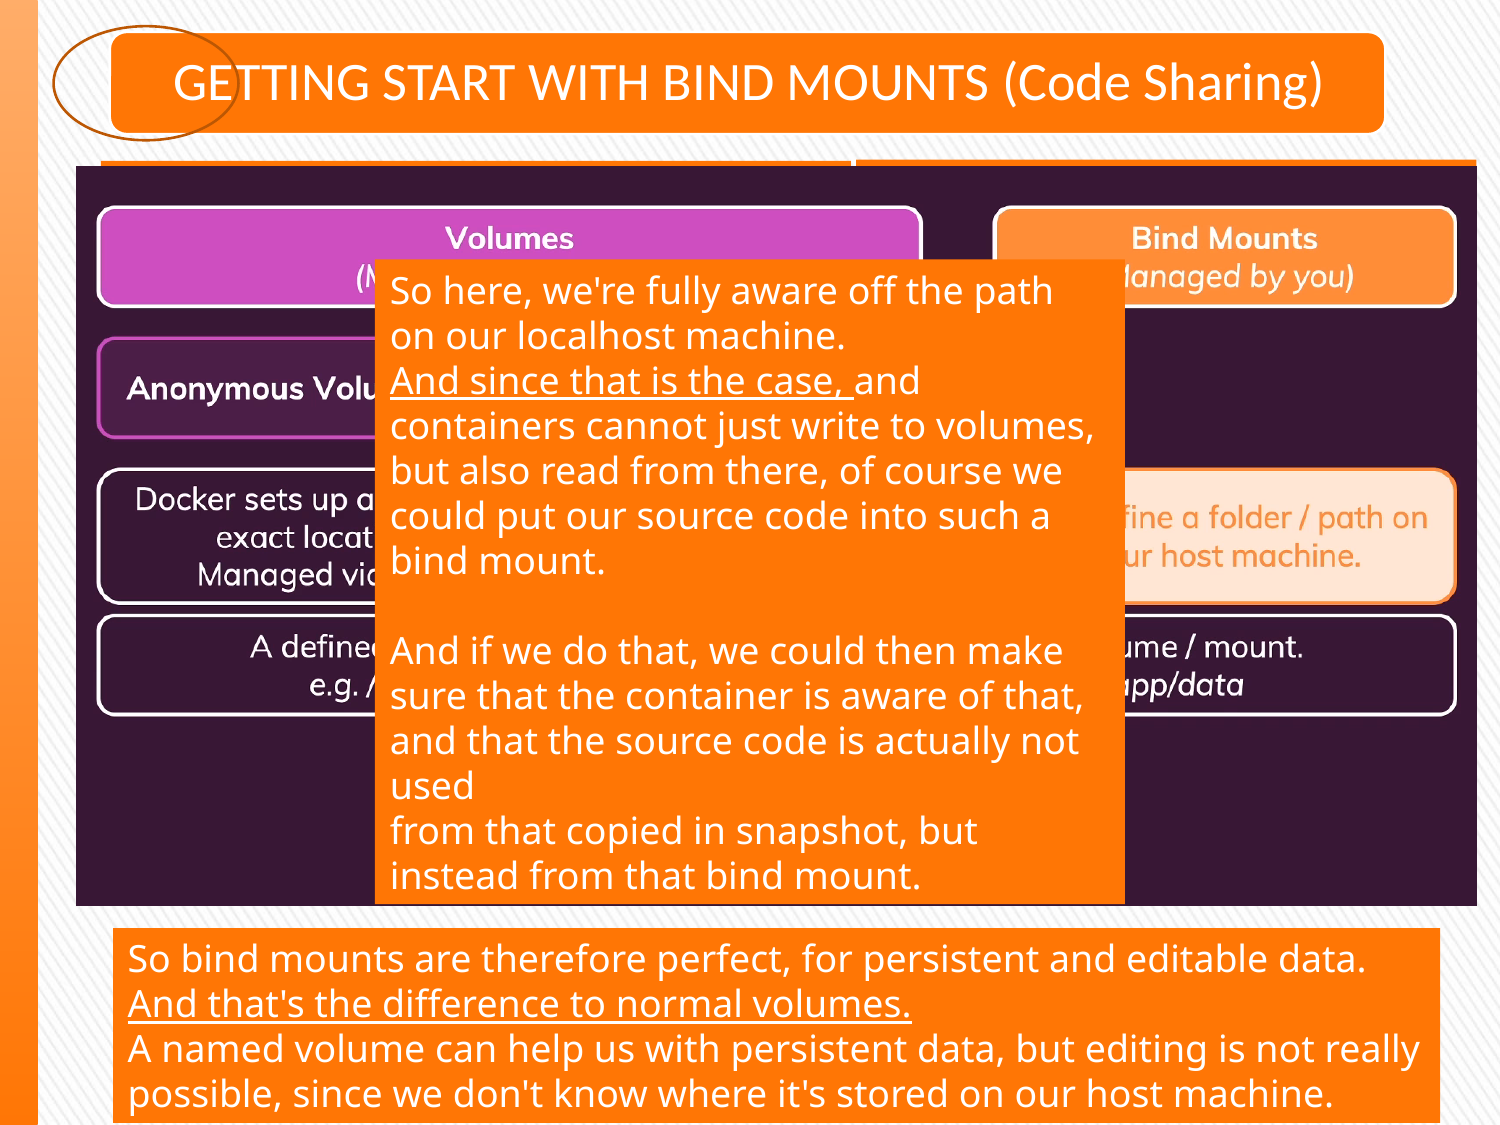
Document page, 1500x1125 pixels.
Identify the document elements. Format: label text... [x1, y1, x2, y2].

picture [37, 0, 1500, 1125]
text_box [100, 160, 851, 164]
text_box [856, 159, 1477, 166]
text_box So bind mounts are therefore perfect, for persistent and editable data. And that's the difference to normal volumes. A named volume can help us with persistent data, but editing is not really possible, since we don't know where it's stored on our host machine. [113, 928, 1441, 1123]
text_box [52, 32, 99, 134]
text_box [109, 27, 1386, 135]
text_box [0, 281, 37, 285]
